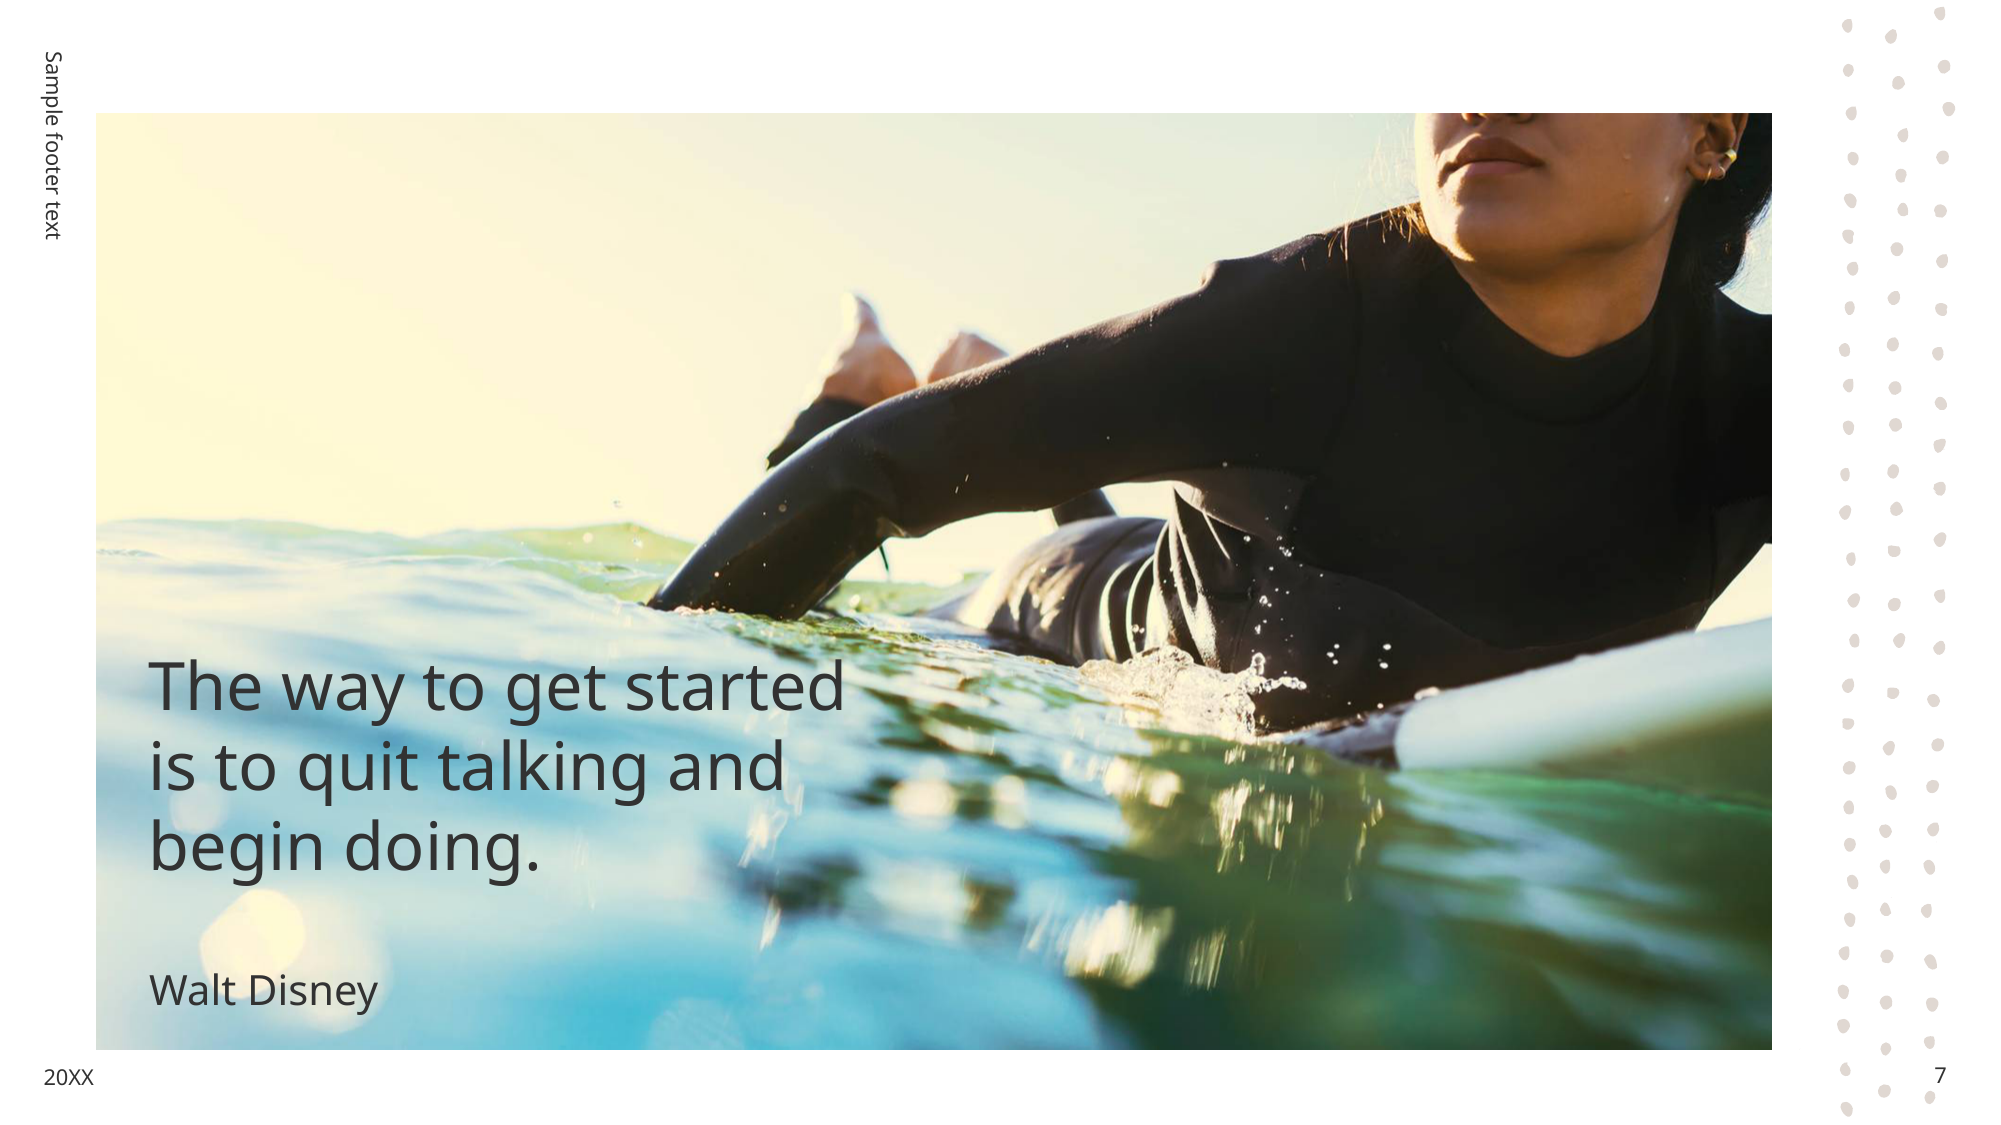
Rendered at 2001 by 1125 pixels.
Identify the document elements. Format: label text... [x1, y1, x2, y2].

slide_number 7 [1879, 1046, 1962, 1107]
picture [96, 113, 1772, 1050]
slide_number 20XX [28, 1046, 496, 1107]
footer Sample footer text [19, 36, 88, 719]
